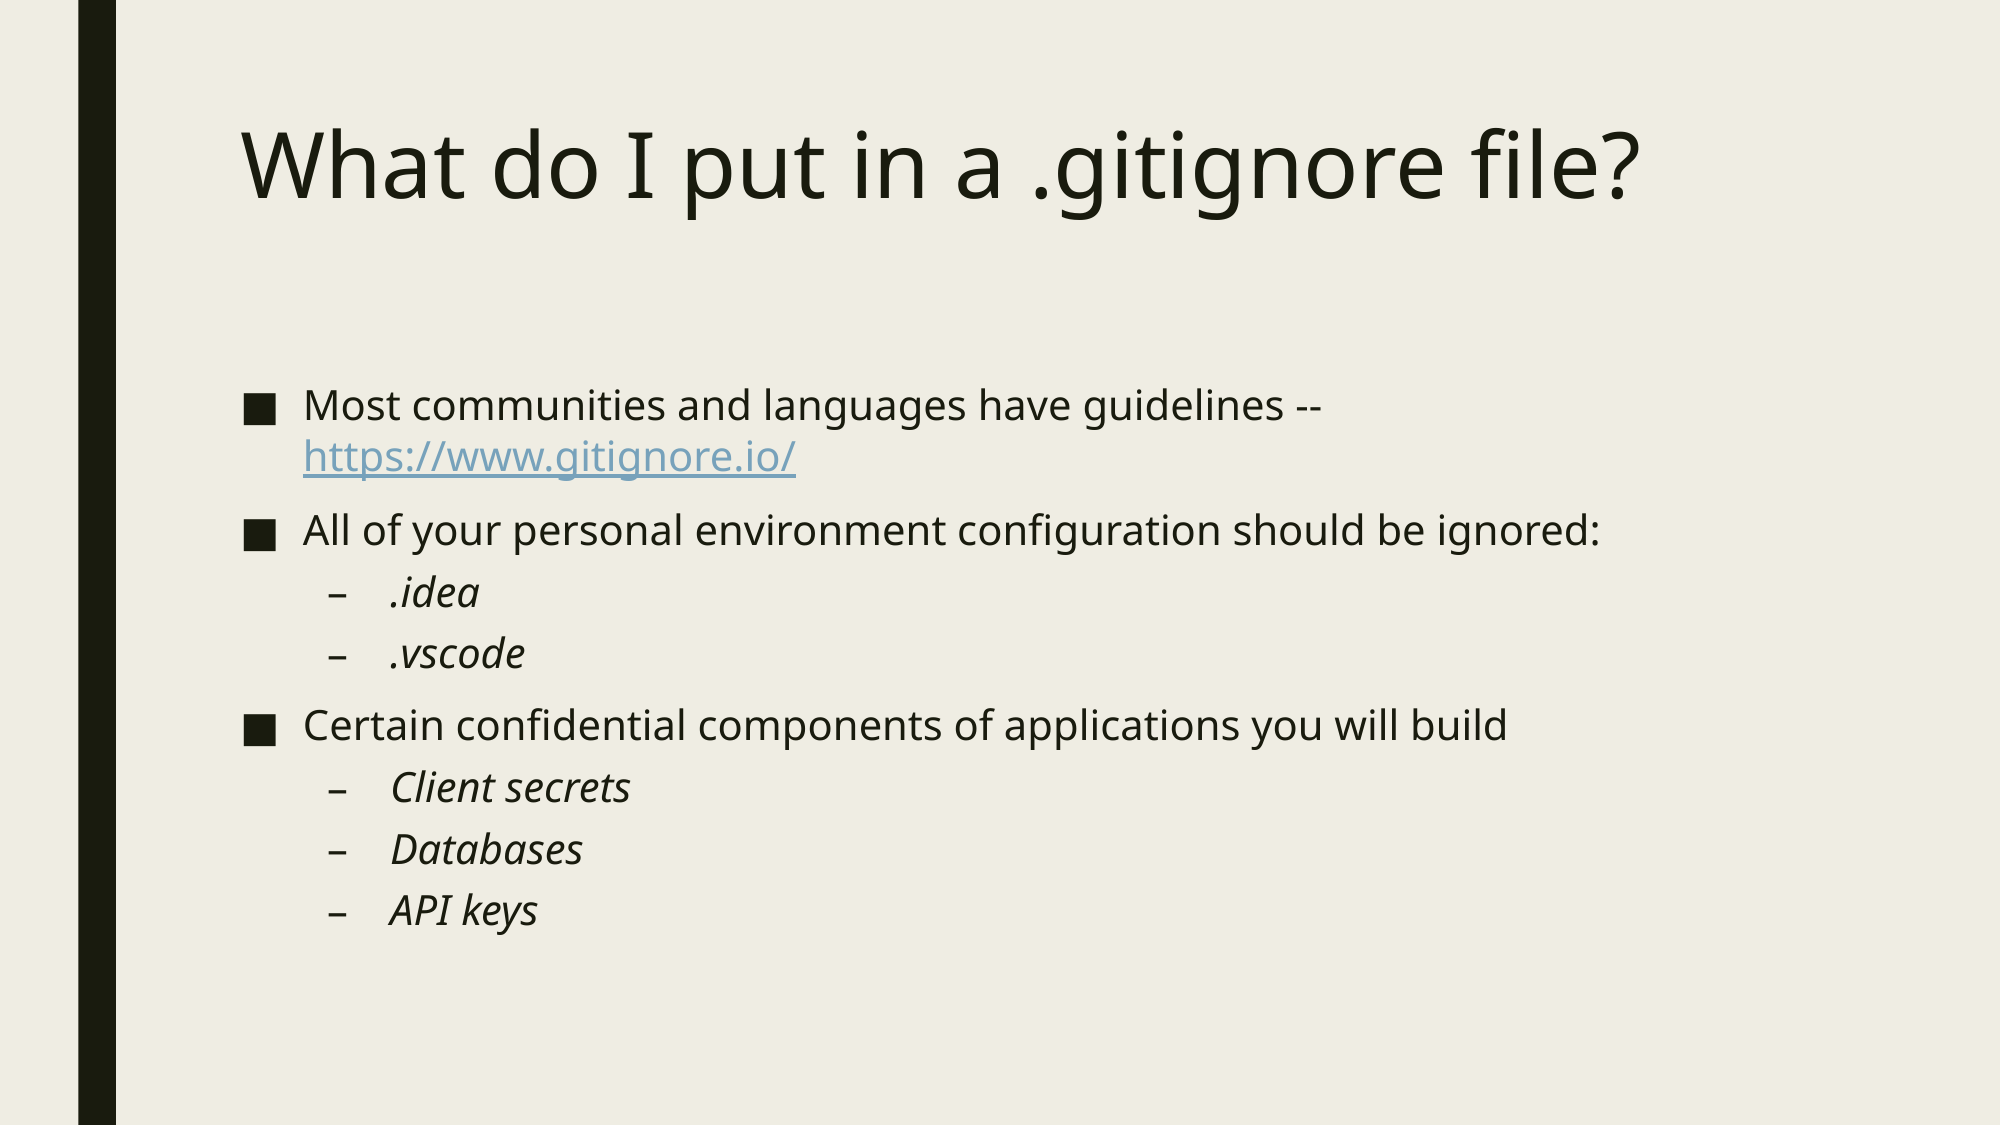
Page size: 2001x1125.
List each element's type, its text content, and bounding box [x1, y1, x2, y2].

title What do I put in a .gitignore file? [225, 112, 1800, 357]
list Most communities and languages have guidelines -- https://www.gitignore.io/ All of your personal environment configuration should be ignored: .idea .vscode Certain confidential components of applications you will build Client secrets Databases API keys [225, 375, 1800, 963]
